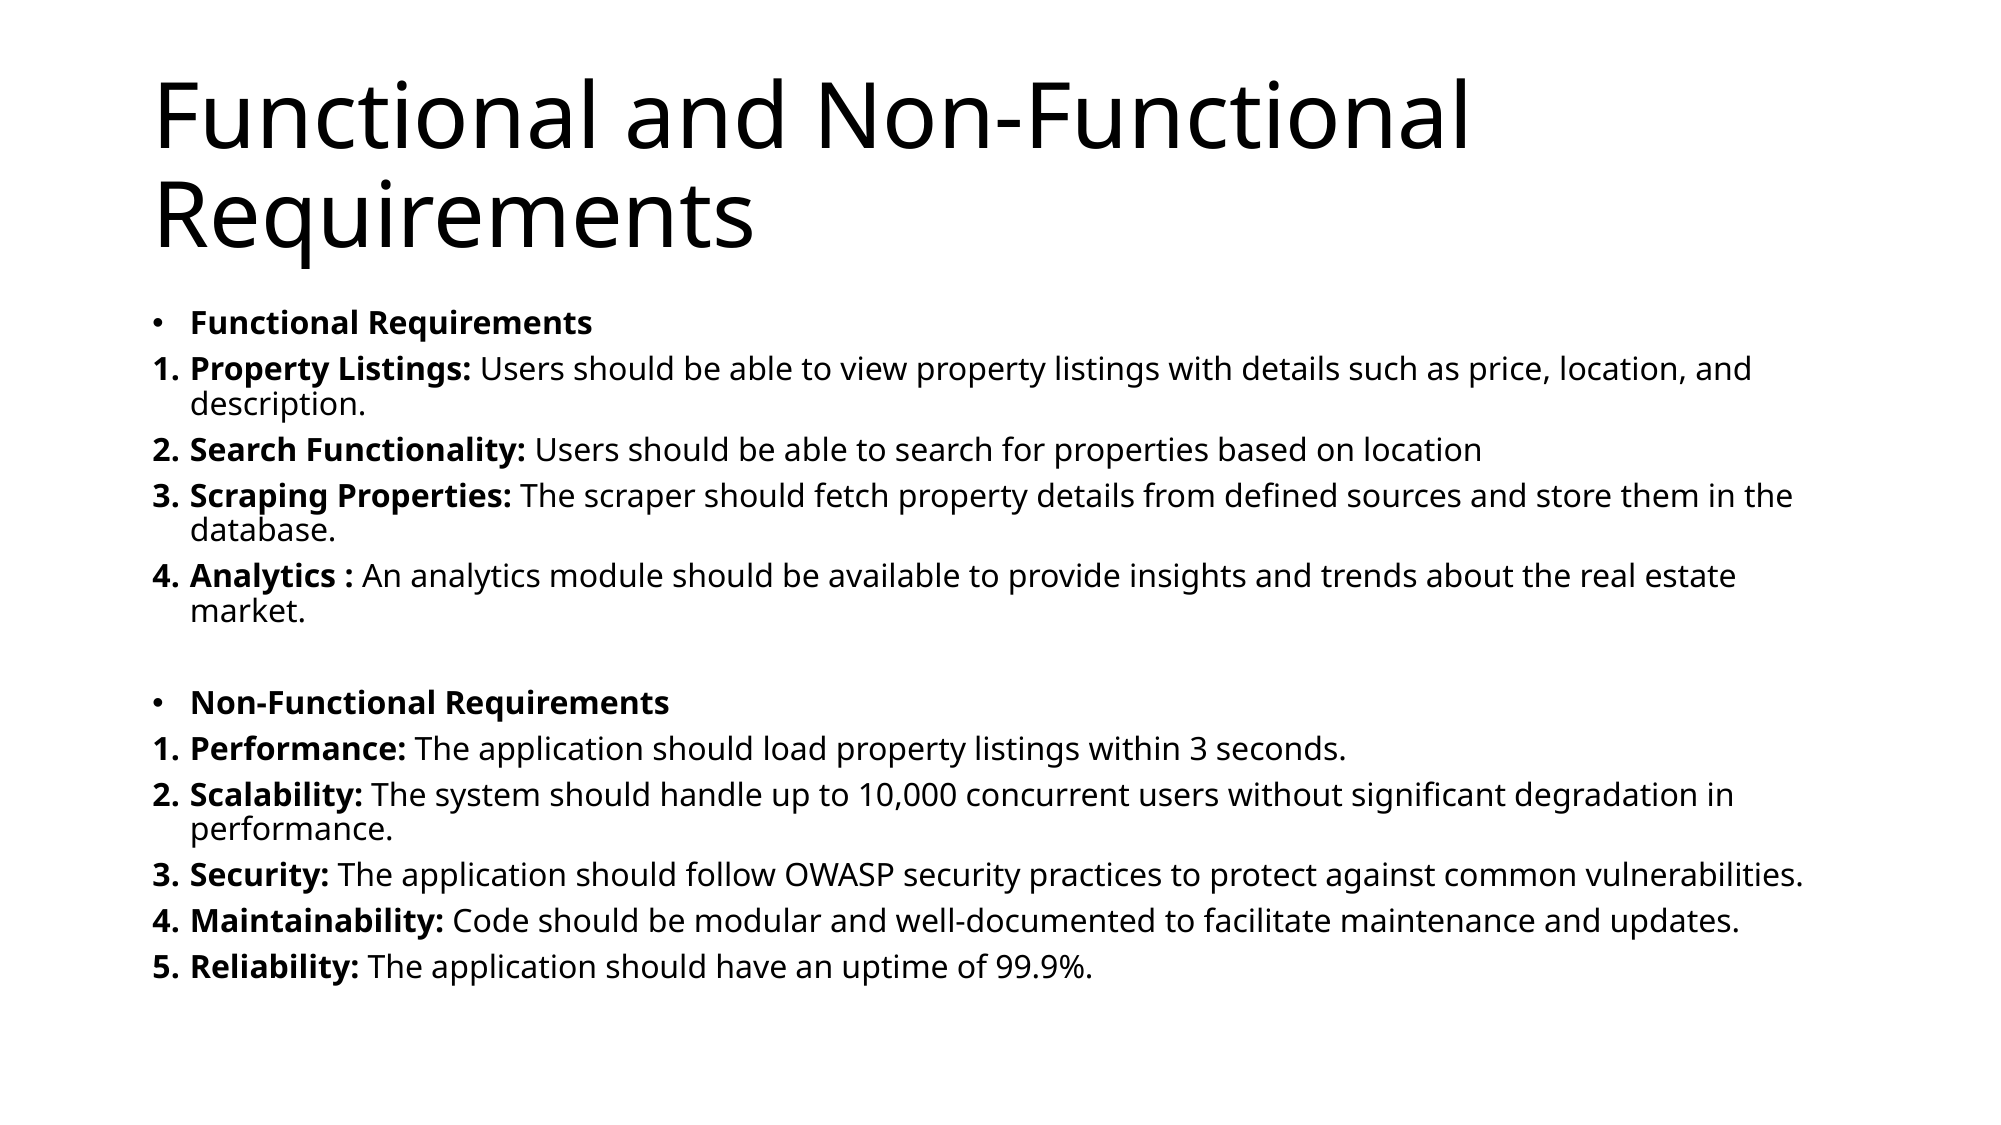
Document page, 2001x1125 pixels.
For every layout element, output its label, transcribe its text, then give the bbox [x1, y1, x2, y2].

list Functional Requirements Property Listings: Users should be able to view property listings with details such as price, location, and description. Search Functionality: Users should be able to search for properties based on location Scraping Properties: The scraper should fetch property details from defined sources and store them in the database. Analytics : An analytics module should be available to provide insights and trends about the real estate market. Non-Functional Requirements Performance: The application should load property listings within 3 seconds. Scalability: The system should handle up to 10,000 concurrent users without significant degradation in performance. Security: The application should follow OWASP security practices to protect against common vulnerabilities. Maintainability: Code should be modular and well-documented to facilitate maintenance and updates. Reliability: The application should have an uptime of 99.9%. [137, 299, 1863, 1014]
title Functional and Non-Functional Requirements [137, 59, 1863, 278]
